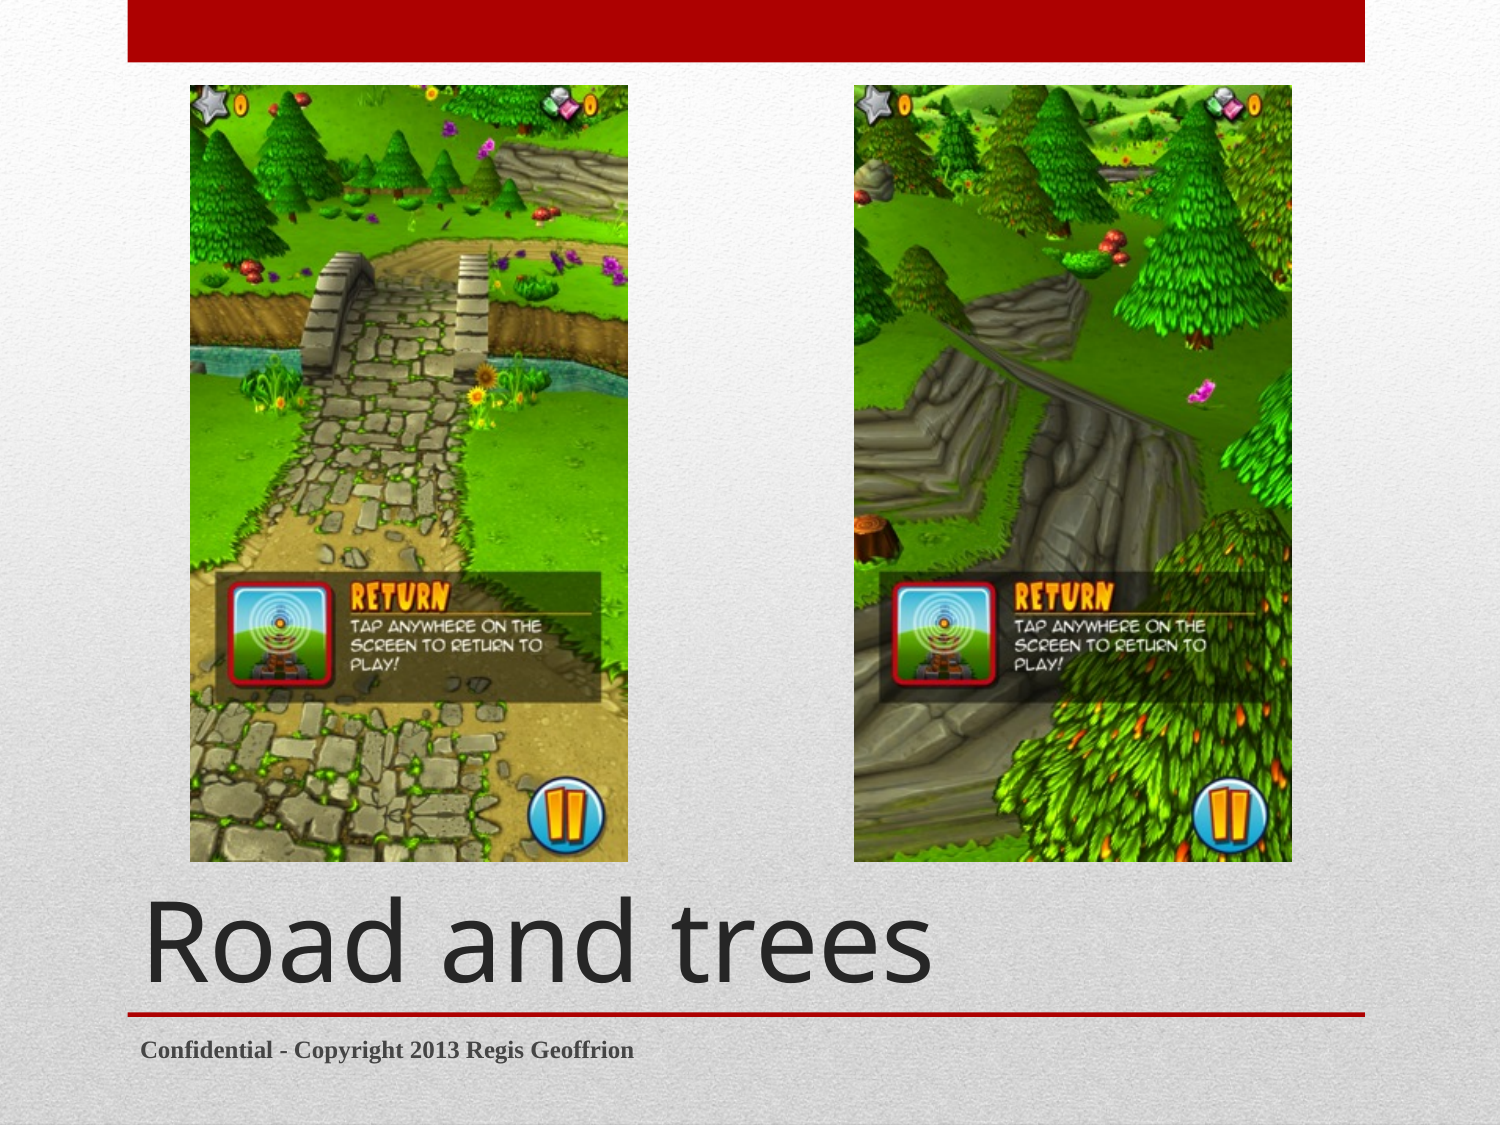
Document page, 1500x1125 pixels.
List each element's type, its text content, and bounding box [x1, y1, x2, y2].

picture [189, 84, 629, 863]
footer Confidential - Copyright 2013 Regis Geoffrion [125, 1018, 925, 1079]
picture [853, 84, 1293, 863]
title Road and trees [125, 750, 1238, 1013]
